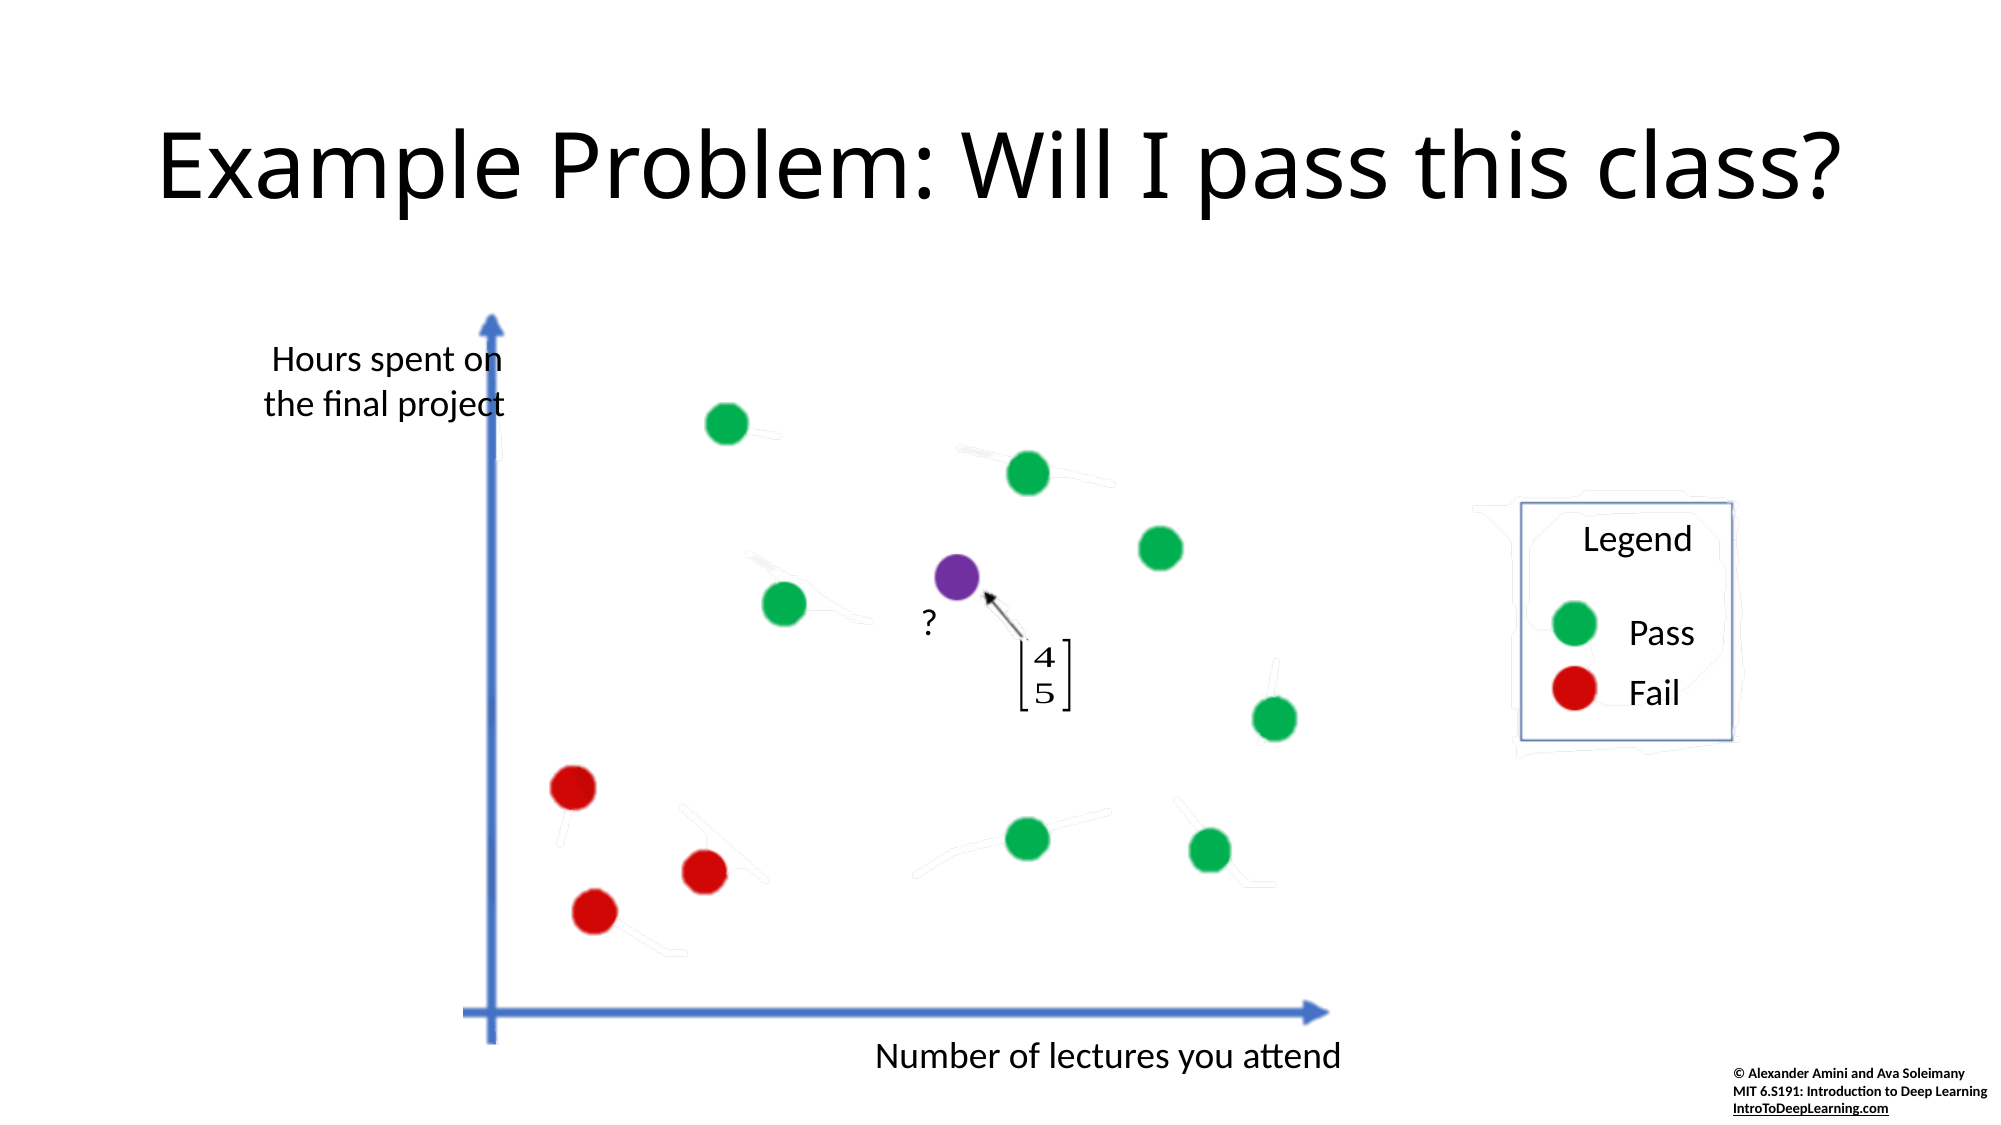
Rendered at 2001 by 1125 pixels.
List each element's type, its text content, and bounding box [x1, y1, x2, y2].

picture [463, 243, 1796, 1045]
title Example Problem: Will I pass this class? [137, 59, 1863, 278]
